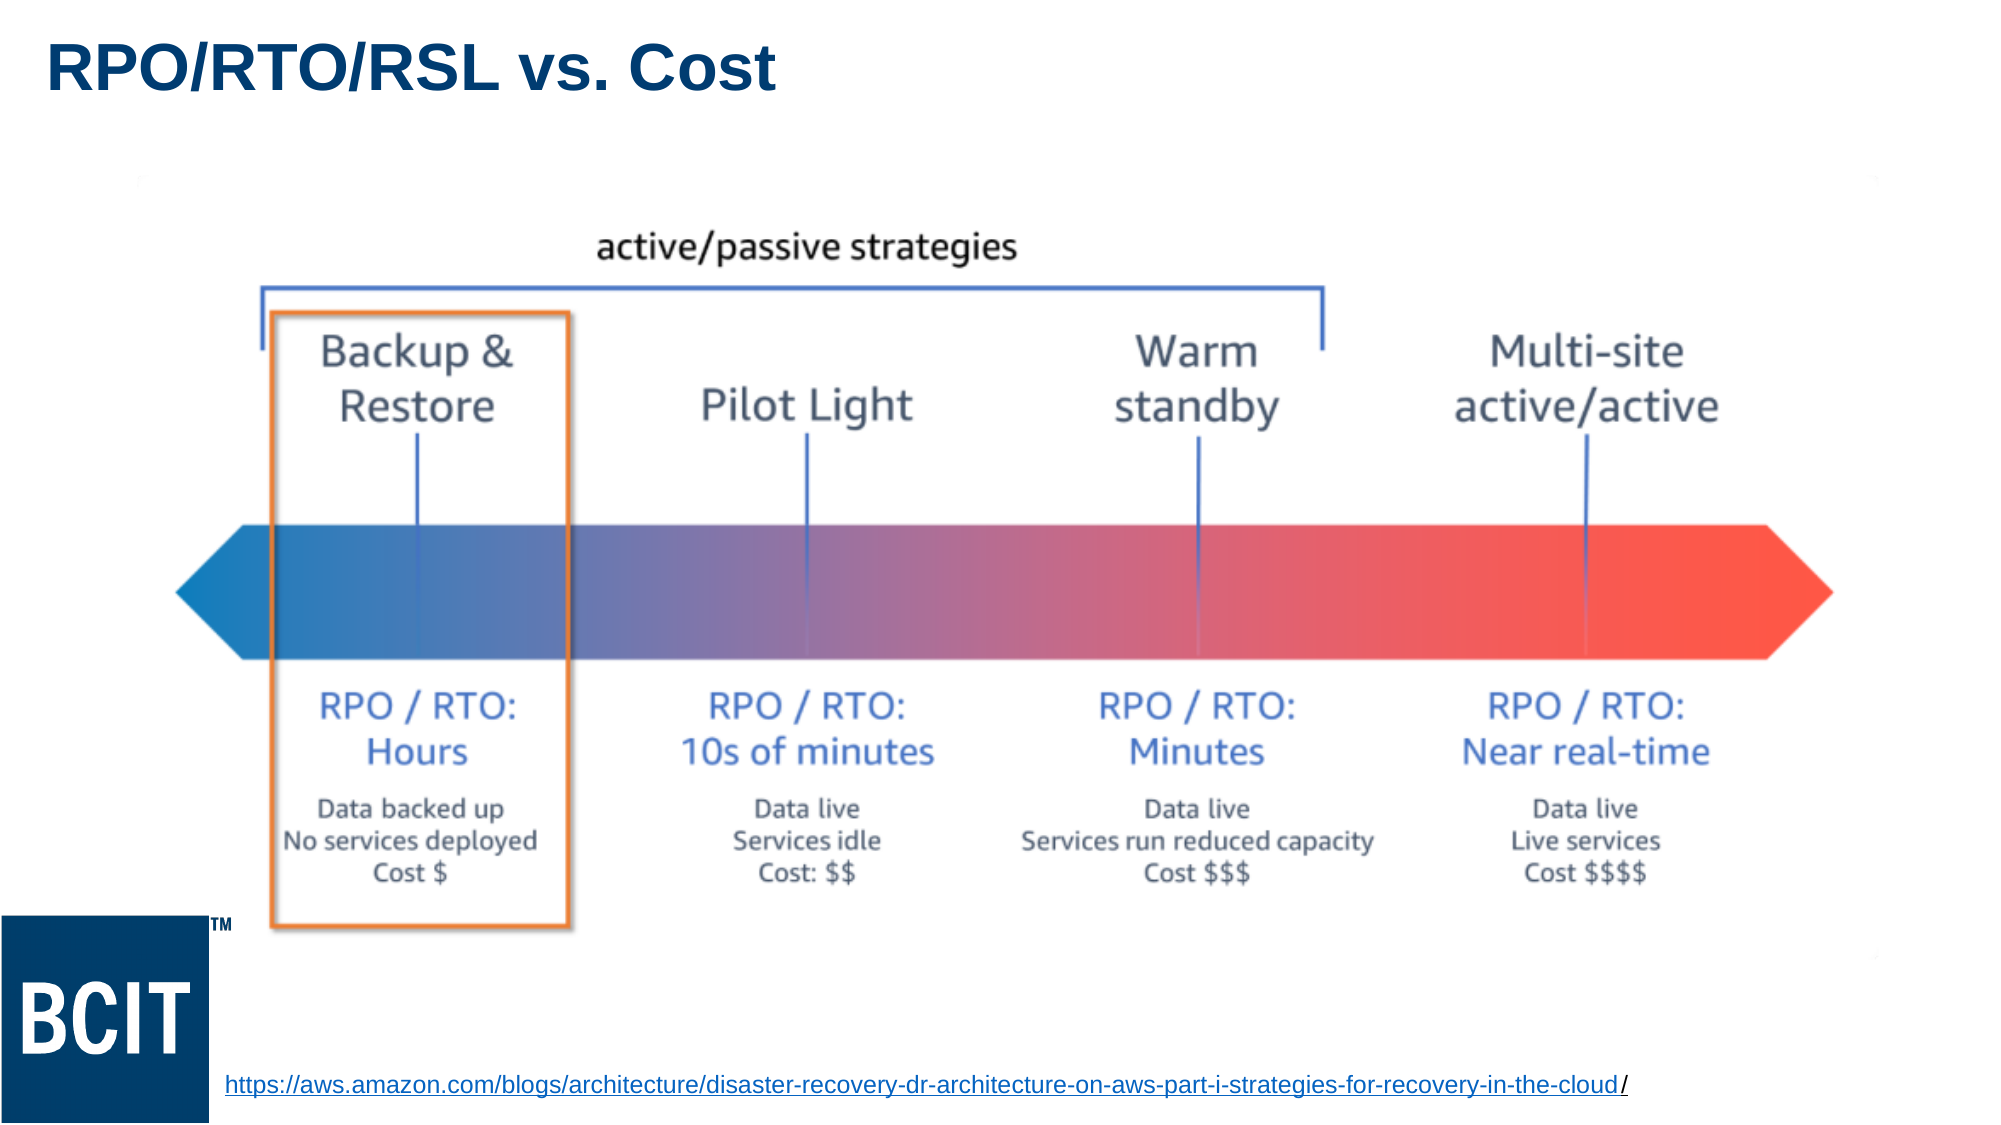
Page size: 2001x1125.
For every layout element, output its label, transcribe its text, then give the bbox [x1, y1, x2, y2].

text_box https://aws.amazon.com/blogs/architecture/disaster-recovery-dr-architecture-on-aws-part-i-strategies-for-recovery-in-the-cloud/ [237, 1061, 1743, 1106]
text_box RPO/RTO/RSL vs. Cost [31, 15, 1104, 111]
picture [0, 175, 1879, 1125]
